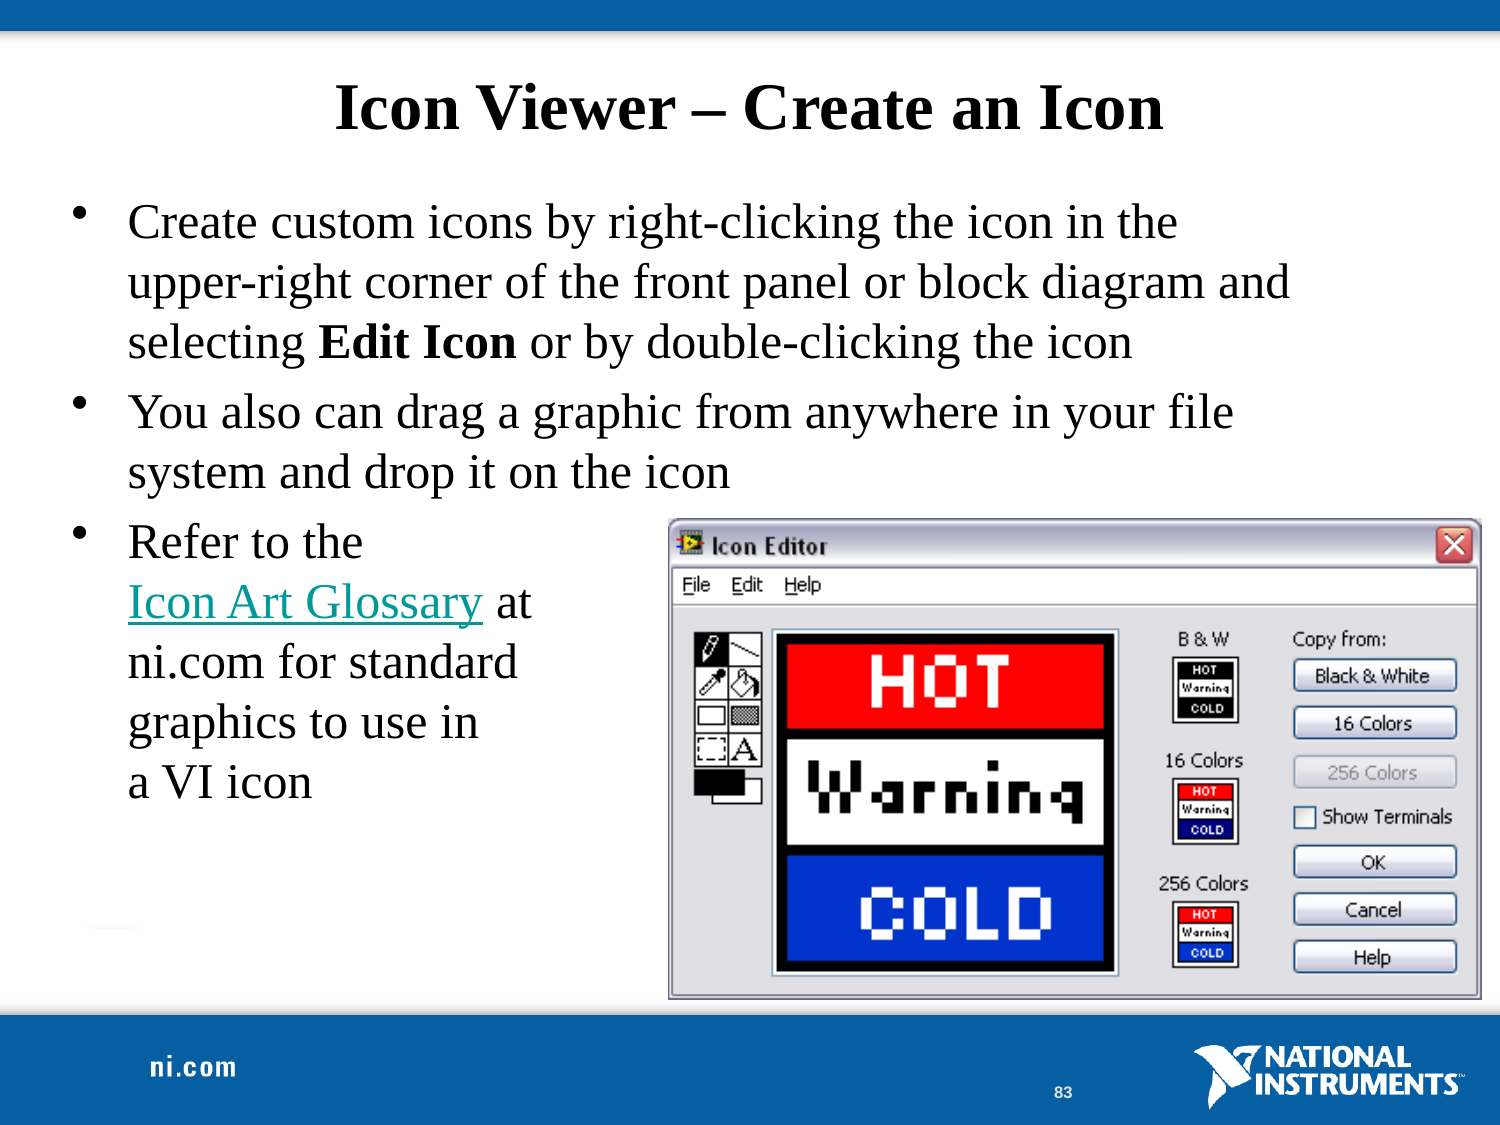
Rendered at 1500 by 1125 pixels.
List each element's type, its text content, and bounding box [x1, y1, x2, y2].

picture [0, 0, 1500, 30]
picture [0, 176, 1500, 1125]
title Icon Viewer – Create an Icon [0, 30, 1500, 176]
list Create custom icons by right-clicking the icon in the upper-right corner of the front panel or block diagram and selecting Edit Icon or by double-clicking the icon You also can drag a graphic from anywhere in your file system and drop it on the icon Refer to the Icon Art Glossary at ni.com for standard graphics to use in a VI icon [56, 180, 1332, 857]
